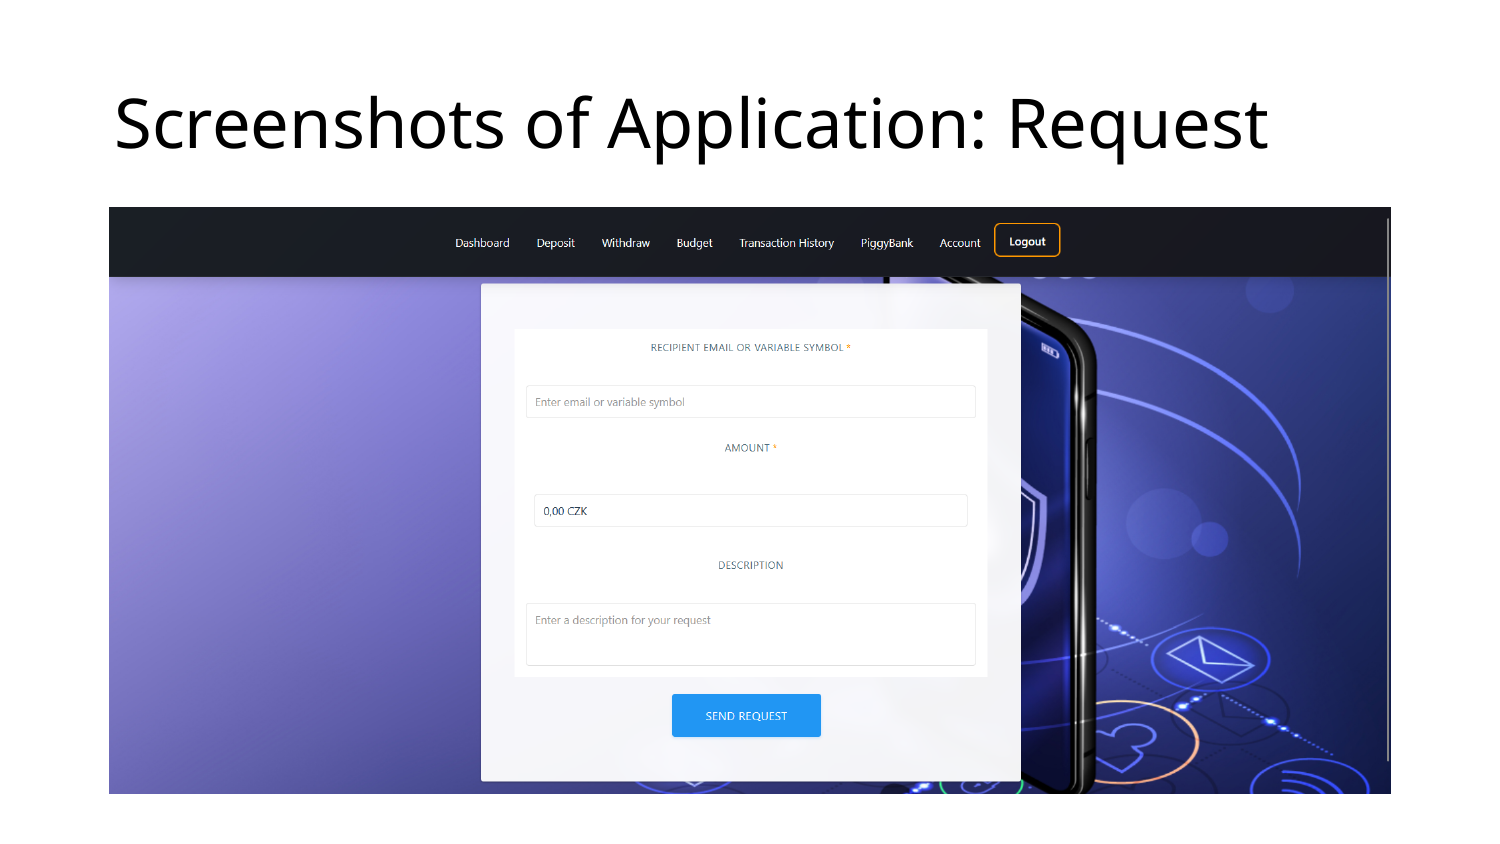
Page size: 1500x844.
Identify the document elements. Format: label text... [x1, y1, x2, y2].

picture [109, 207, 1391, 794]
title Screenshots of Application: Request [103, 44, 1397, 208]
